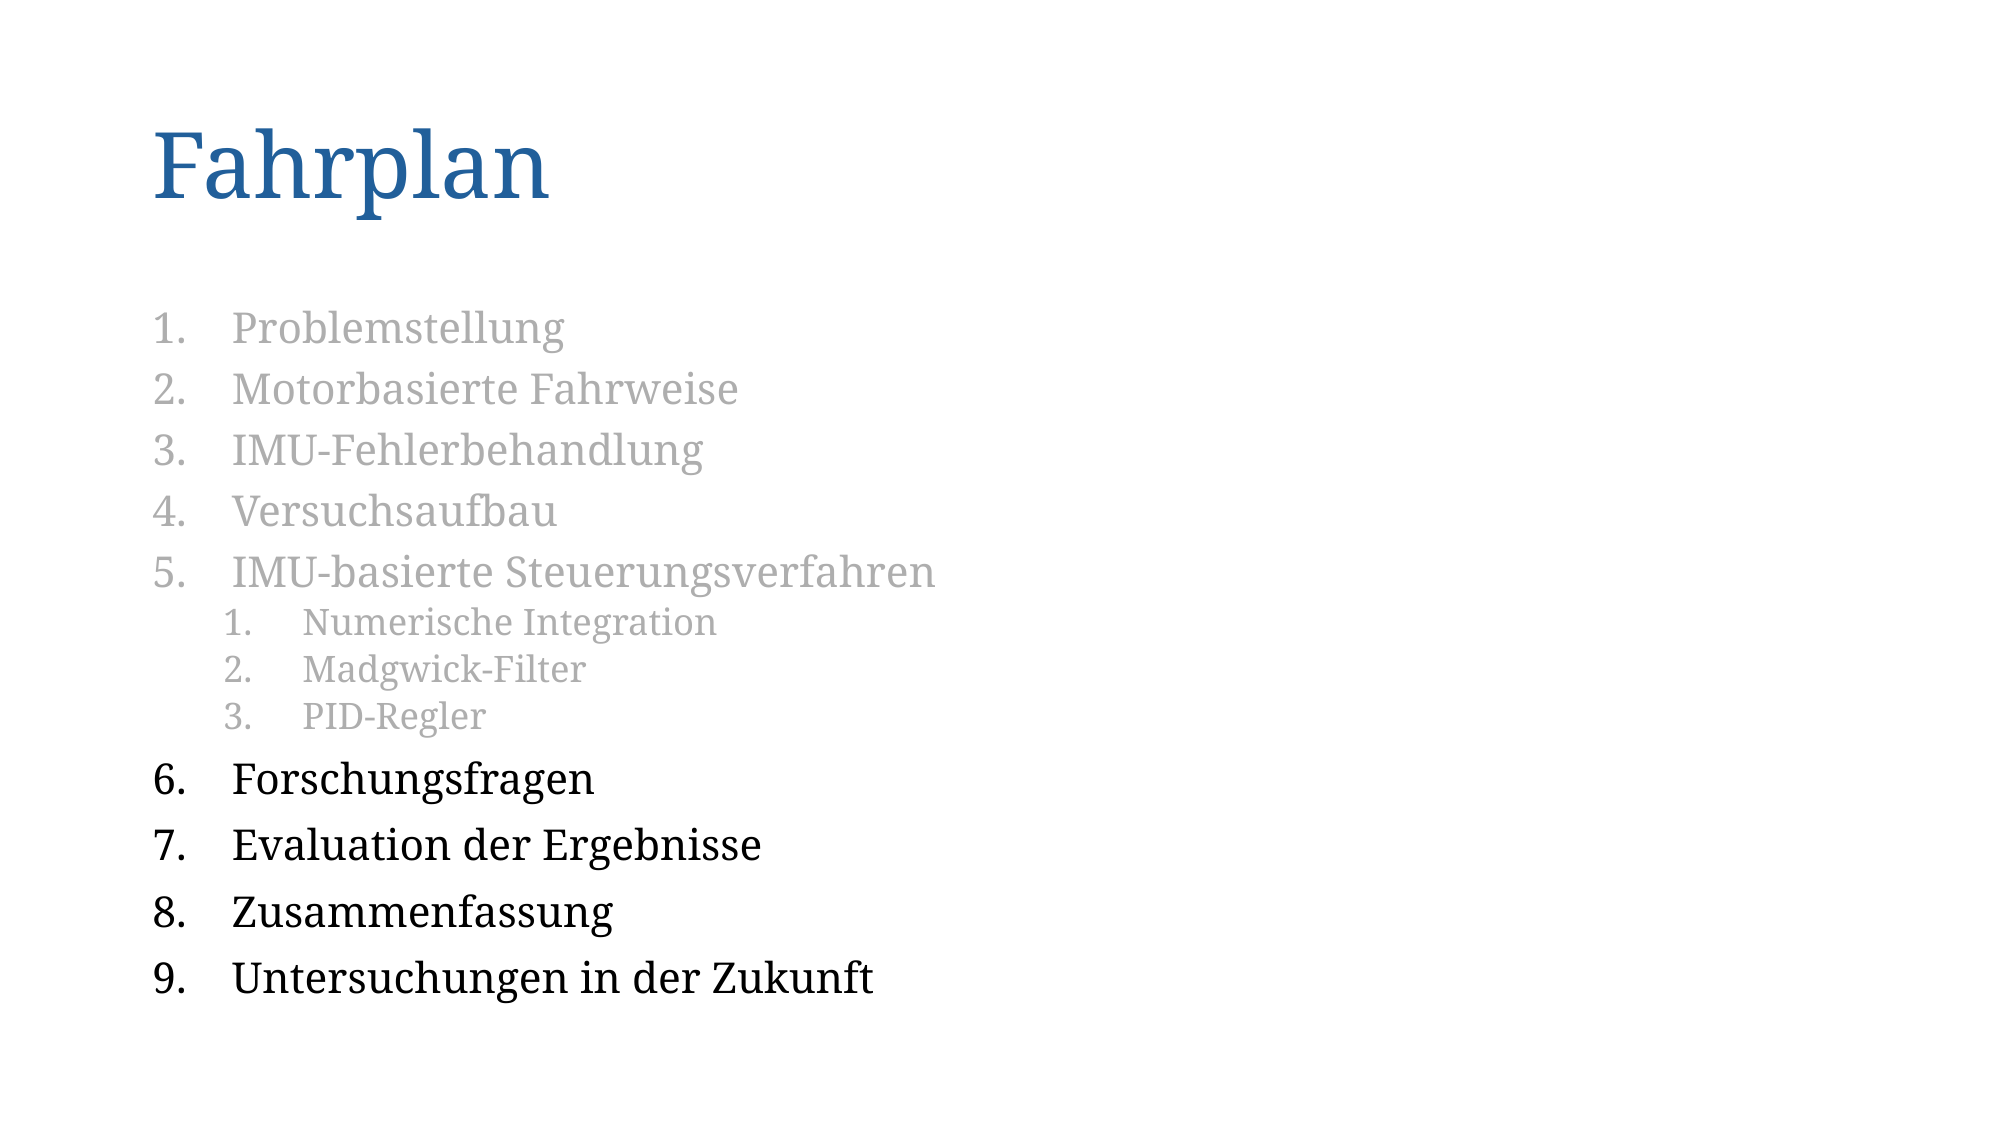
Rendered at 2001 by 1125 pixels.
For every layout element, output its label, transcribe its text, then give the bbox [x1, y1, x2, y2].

list Problemstellung Motorbasierte Fahrweise IMU-Fehlerbehandlung Versuchsaufbau IMU-basierte Steuerungsverfahren Numerische Integration Madgwick-Filter PID-Regler Forschungsfragen Evaluation der Ergebnisse Zusammenfassung Untersuchungen in der Zukunft [137, 299, 1863, 1014]
title Fahrplan [137, 59, 1863, 278]
